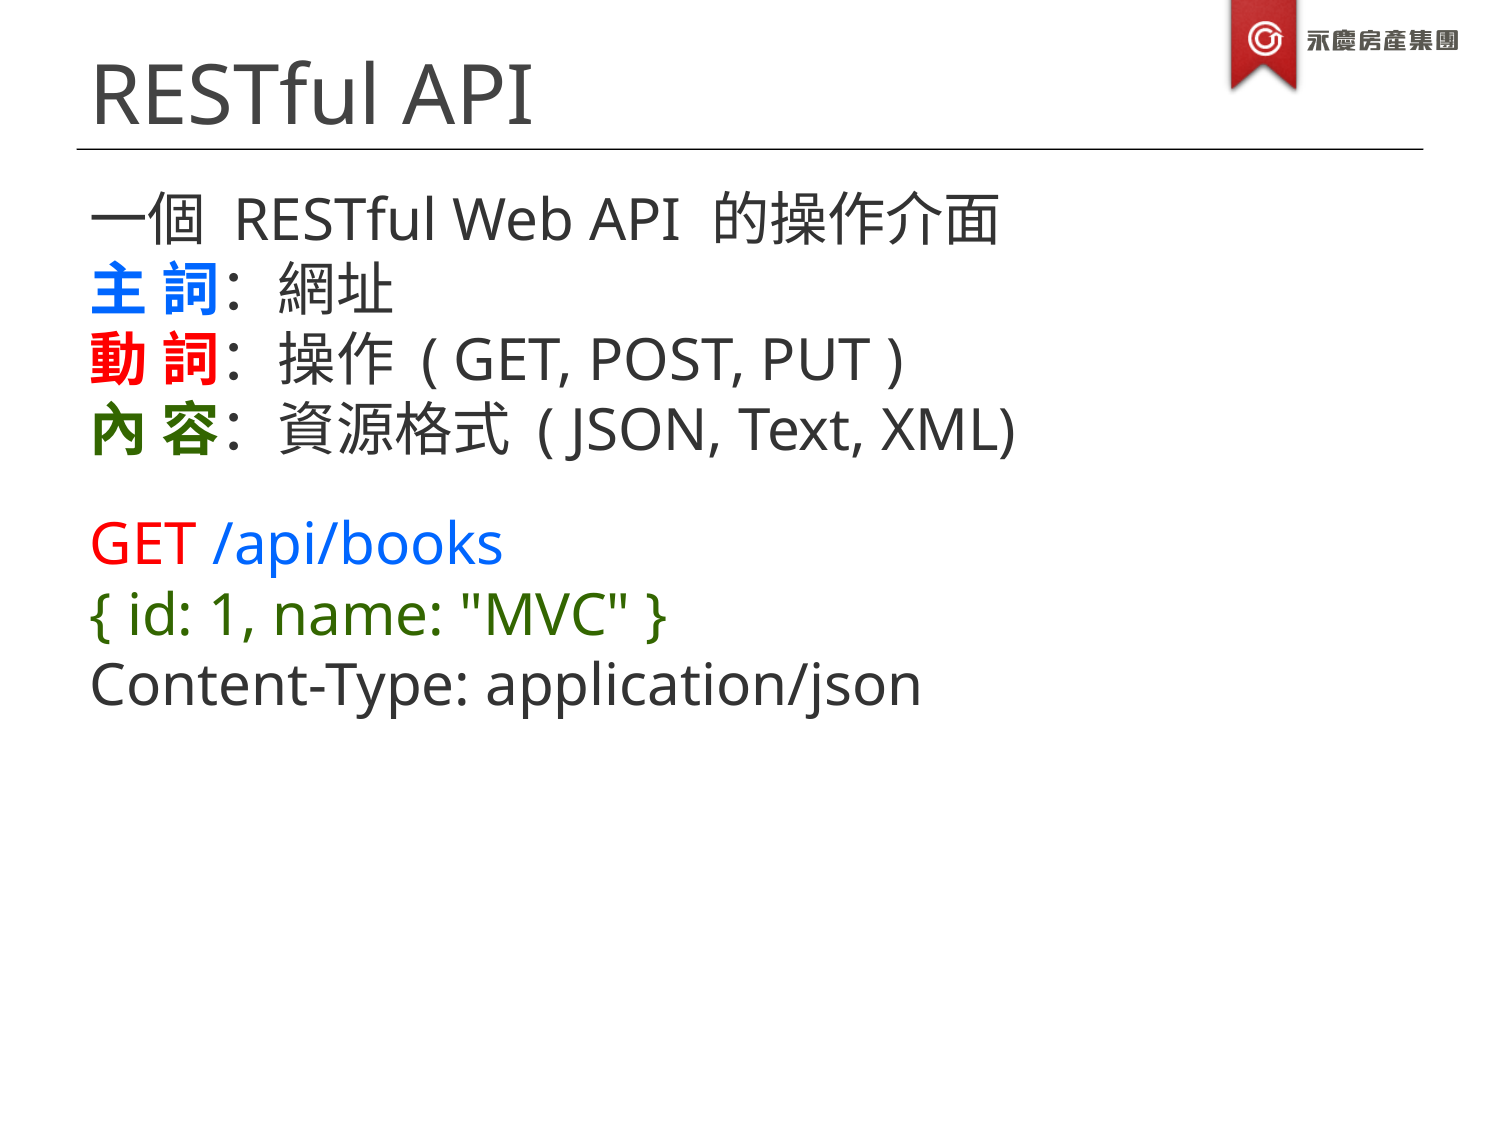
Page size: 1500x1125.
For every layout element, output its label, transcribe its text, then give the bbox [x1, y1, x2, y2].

text_box RESTful API [75, 45, 1425, 137]
picture [1222, 0, 1458, 55]
text_box 一個 RESTful Web API 的操作介面 主 詞：網址 動 詞：操作 ( GET, POST, PUT ) 內 容：資源格式 ( JSON, Text, XML) GET /api/books { id: 1, name: "MVC" } Content-Type: application/json [75, 174, 1425, 1011]
